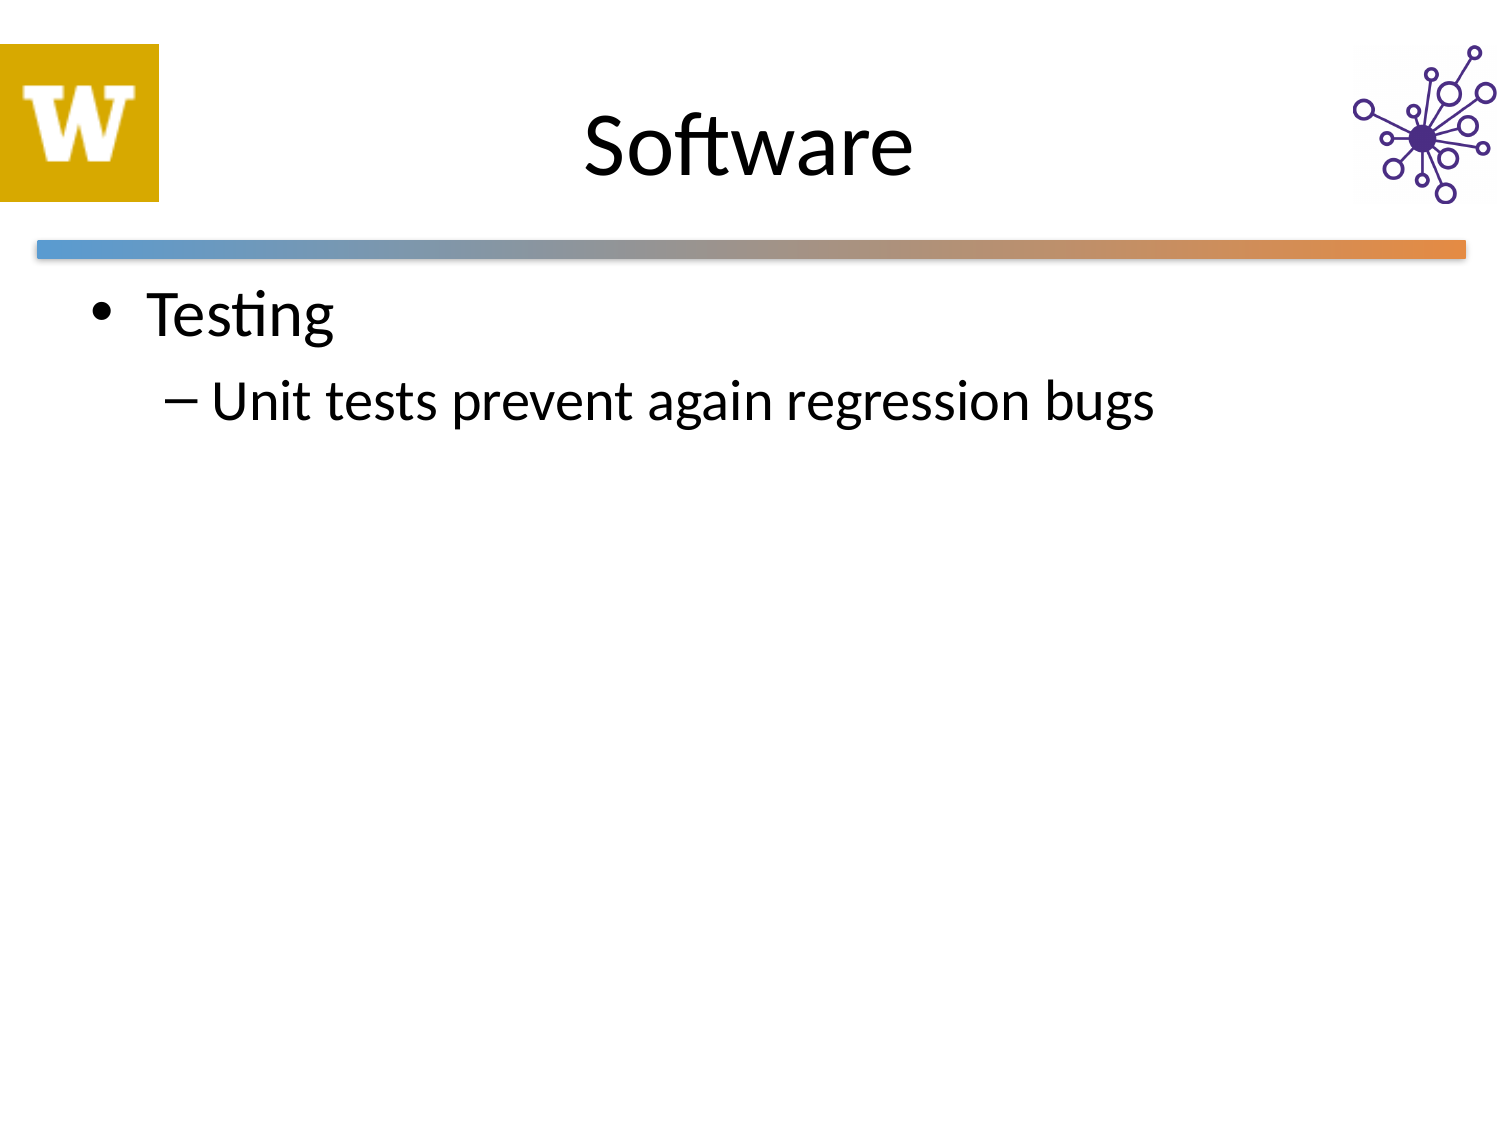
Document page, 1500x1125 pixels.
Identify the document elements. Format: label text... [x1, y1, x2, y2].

title Software [75, 45, 1425, 233]
picture [0, 44, 159, 202]
picture [1425, 45, 1497, 204]
list Testing Unit tests prevent again regression bugs [75, 262, 1425, 1093]
